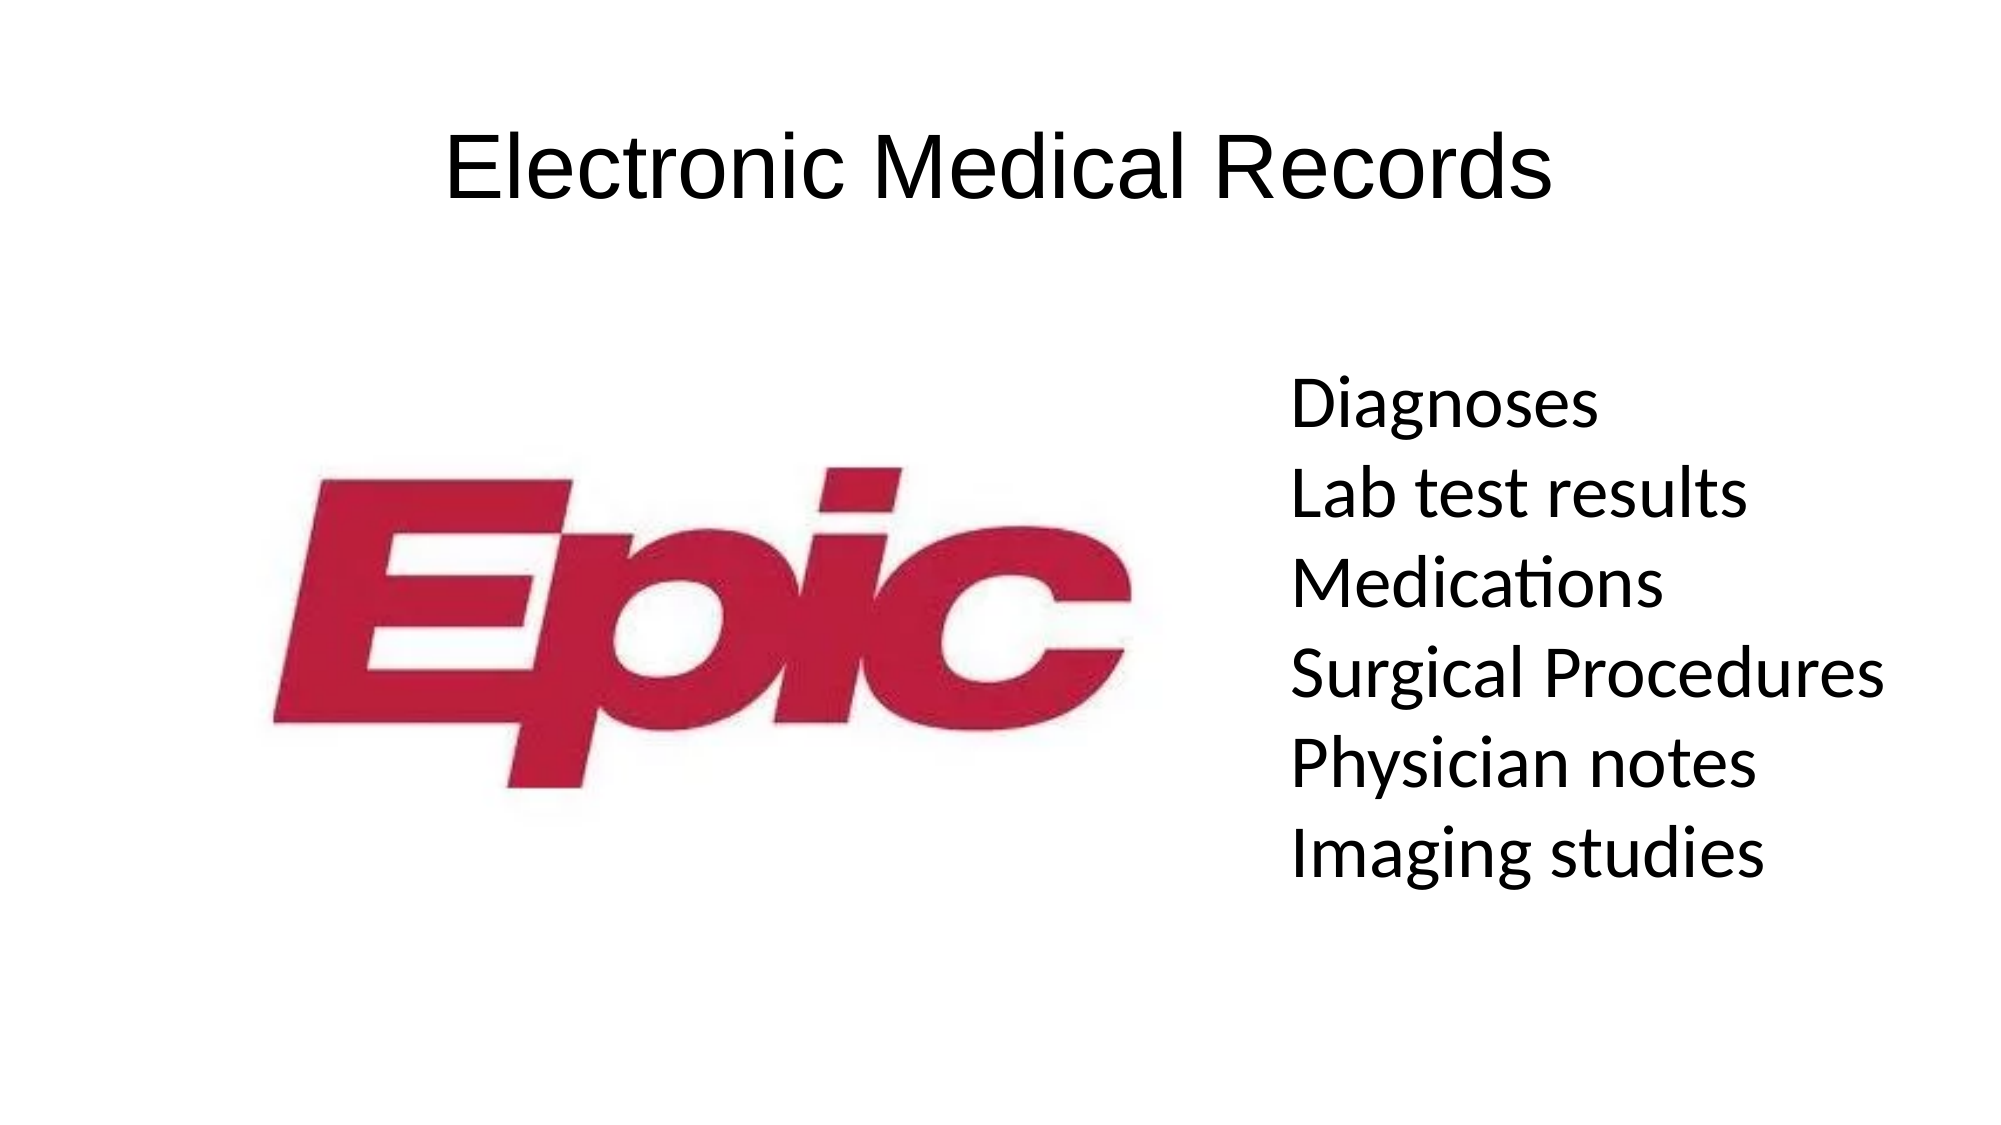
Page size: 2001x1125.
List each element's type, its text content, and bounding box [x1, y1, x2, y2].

title Electronic Medical Records [137, 59, 1863, 278]
text_box Diagnoses Lab test results Medications Surgical Procedures Physician notes Imaging studies [1406, 344, 1902, 990]
picture [0, 260, 1406, 997]
